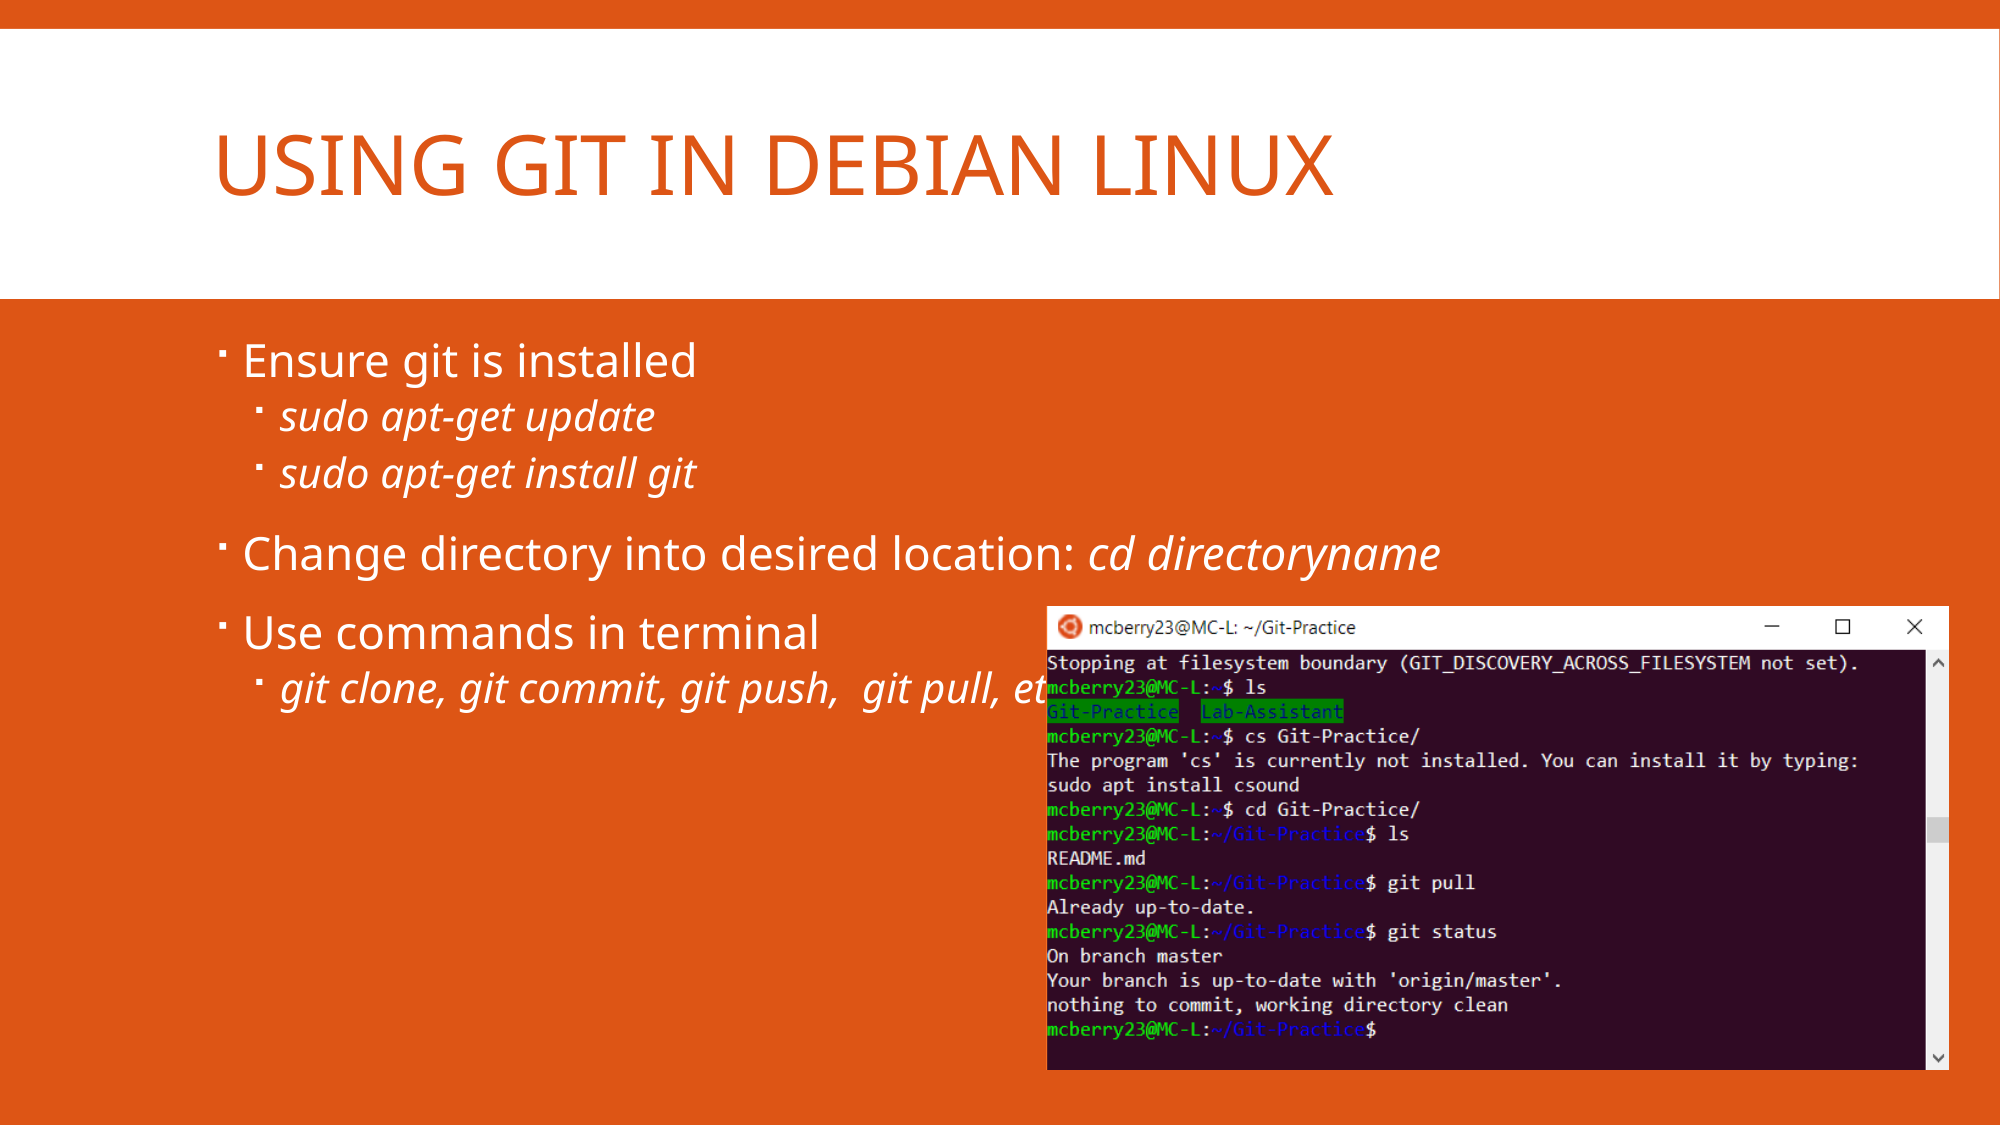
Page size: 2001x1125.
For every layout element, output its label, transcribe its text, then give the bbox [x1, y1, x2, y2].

picture [1045, 605, 1949, 1070]
list Ensure git is installed sudo apt-get update sudo apt-get install git Change directory into desired location: cd directoryname Use commands in terminal git clone, git commit, git push, git pull, etc. [197, 329, 1803, 1020]
title Using Git in Debian Linux [197, 46, 1803, 295]
